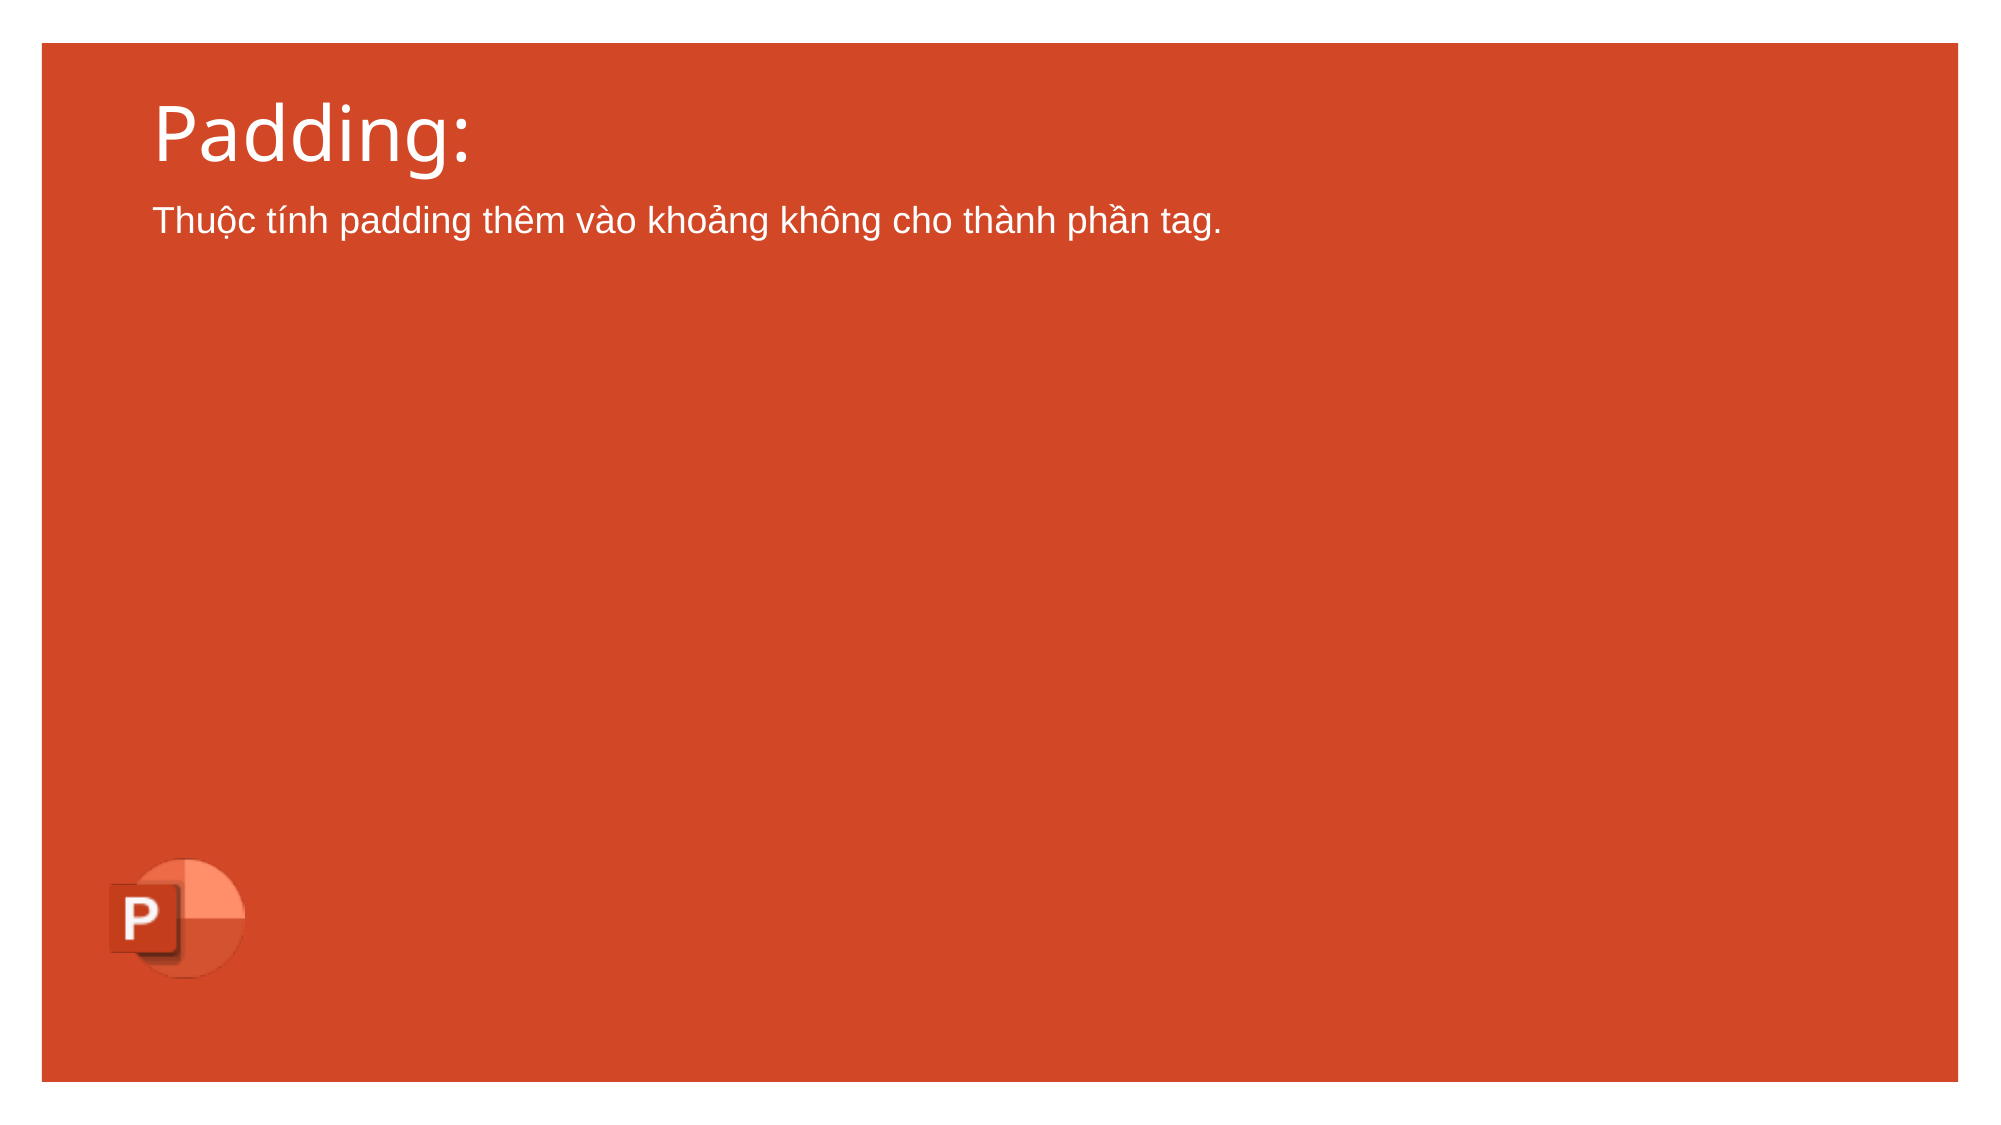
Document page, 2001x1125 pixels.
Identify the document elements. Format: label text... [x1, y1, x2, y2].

picture [109, 851, 245, 987]
text_box Thuộc tính padding thêm vào khoảng không cho thành phần tag. [137, 188, 1488, 249]
title Padding: [137, 76, 1863, 185]
